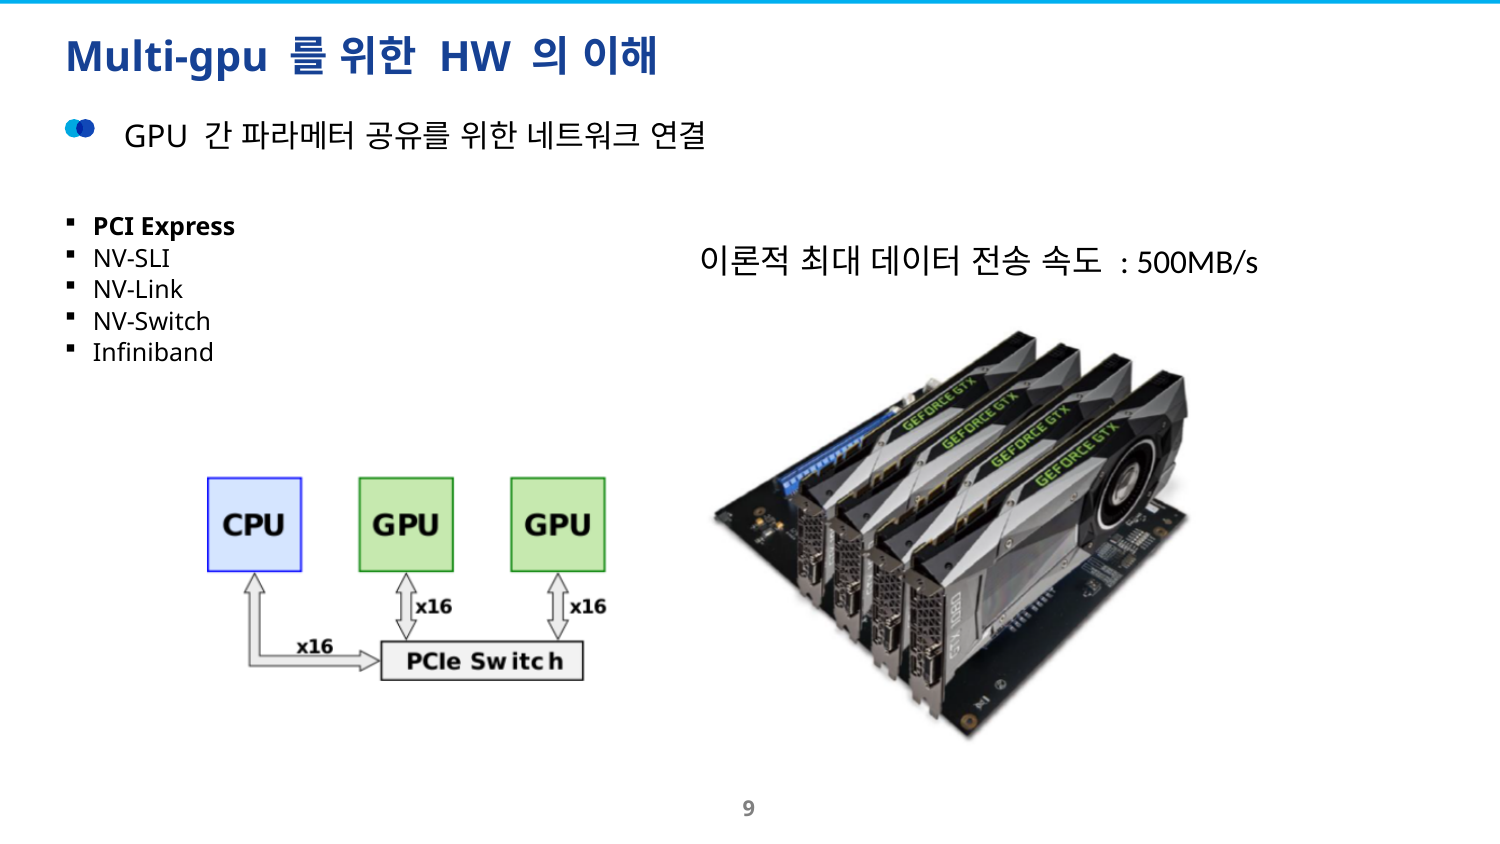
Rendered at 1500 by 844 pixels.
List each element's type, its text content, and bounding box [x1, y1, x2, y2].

text_box 이론적 최대 데이터 전송 속도 : 500MB/s [685, 233, 1274, 288]
picture [188, 463, 626, 690]
list GPU 간 파라메터 공유를 위한 네트워크 연결 [123, 114, 1436, 152]
list PCI Express NV-SLI NV-Link NV-Switch Infiniband [64, 209, 1376, 369]
picture [696, 293, 1235, 748]
title Multi-gpu 를 위한 HW 의 이해 [64, 35, 1151, 81]
